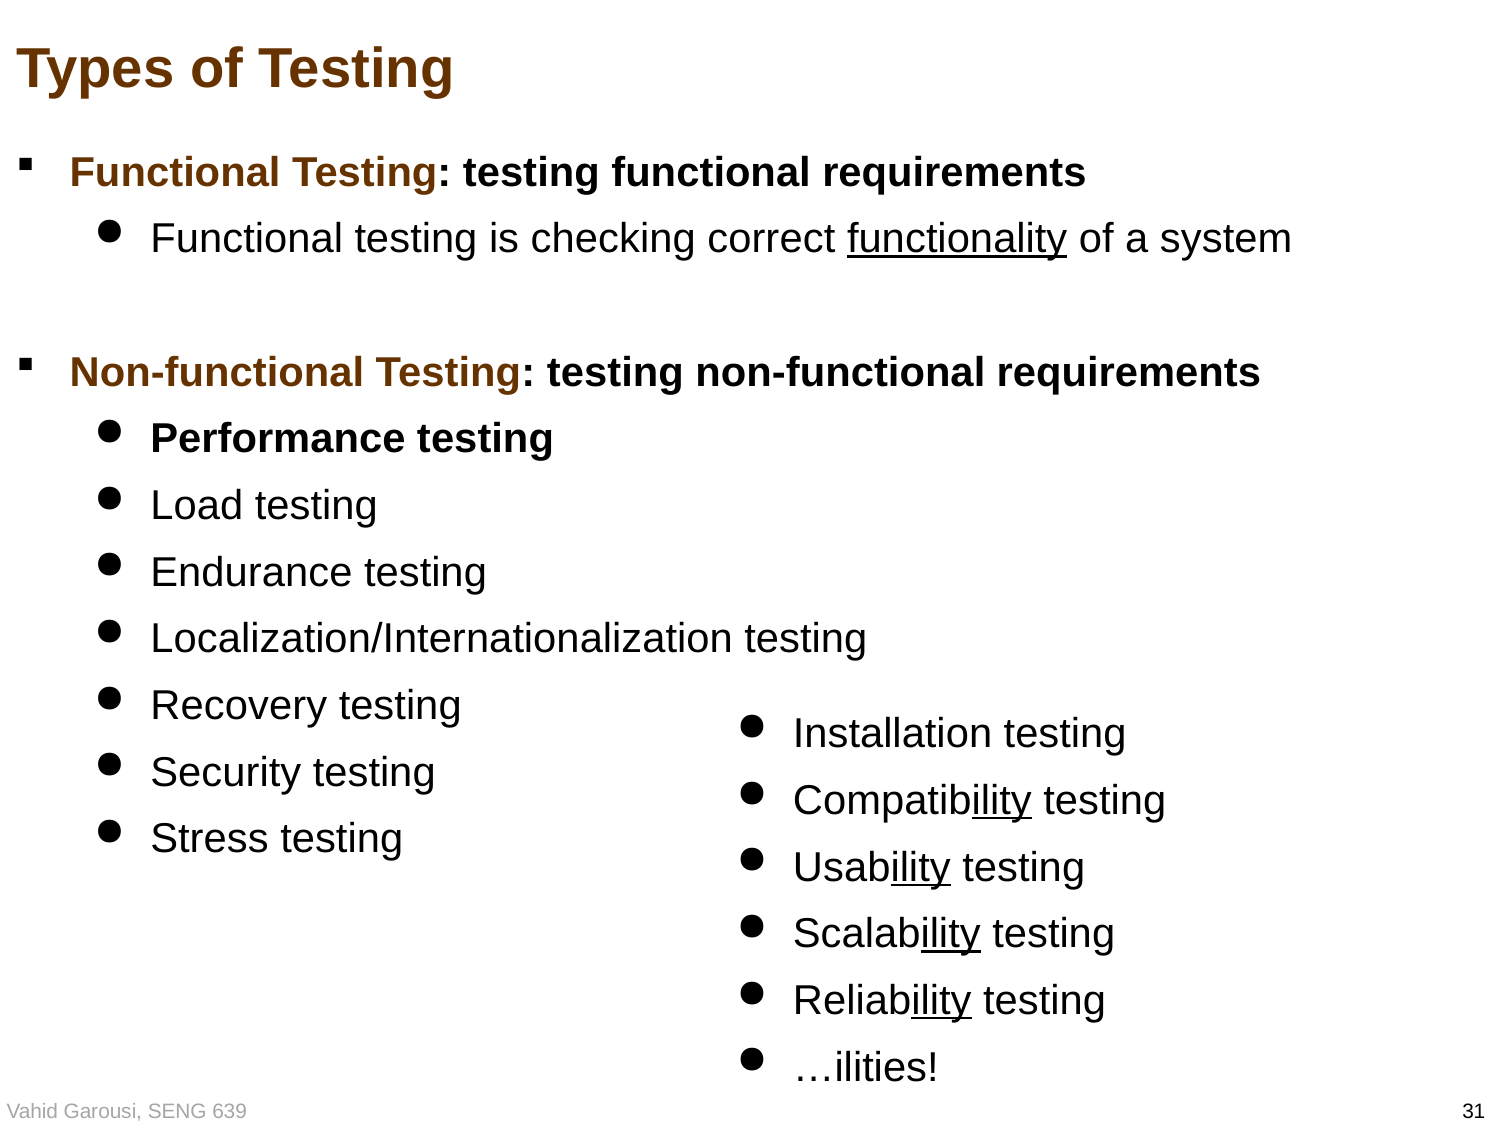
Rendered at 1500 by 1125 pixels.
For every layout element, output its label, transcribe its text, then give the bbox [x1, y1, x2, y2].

list Functional Testing: testing functional requirements Functional testing is checking correct functionality of a system Non-functional Testing: testing non-functional requirements Performance testing Load testing Endurance testing Localization/Internationalization testing Recovery testing Security testing Stress testing [0, 136, 1500, 910]
title Types of Testing [0, 1, 1500, 115]
text_box Installation testing Compatibility testing Usability testing Scalability testing Reliability testing …ilities! [643, 698, 1387, 1097]
